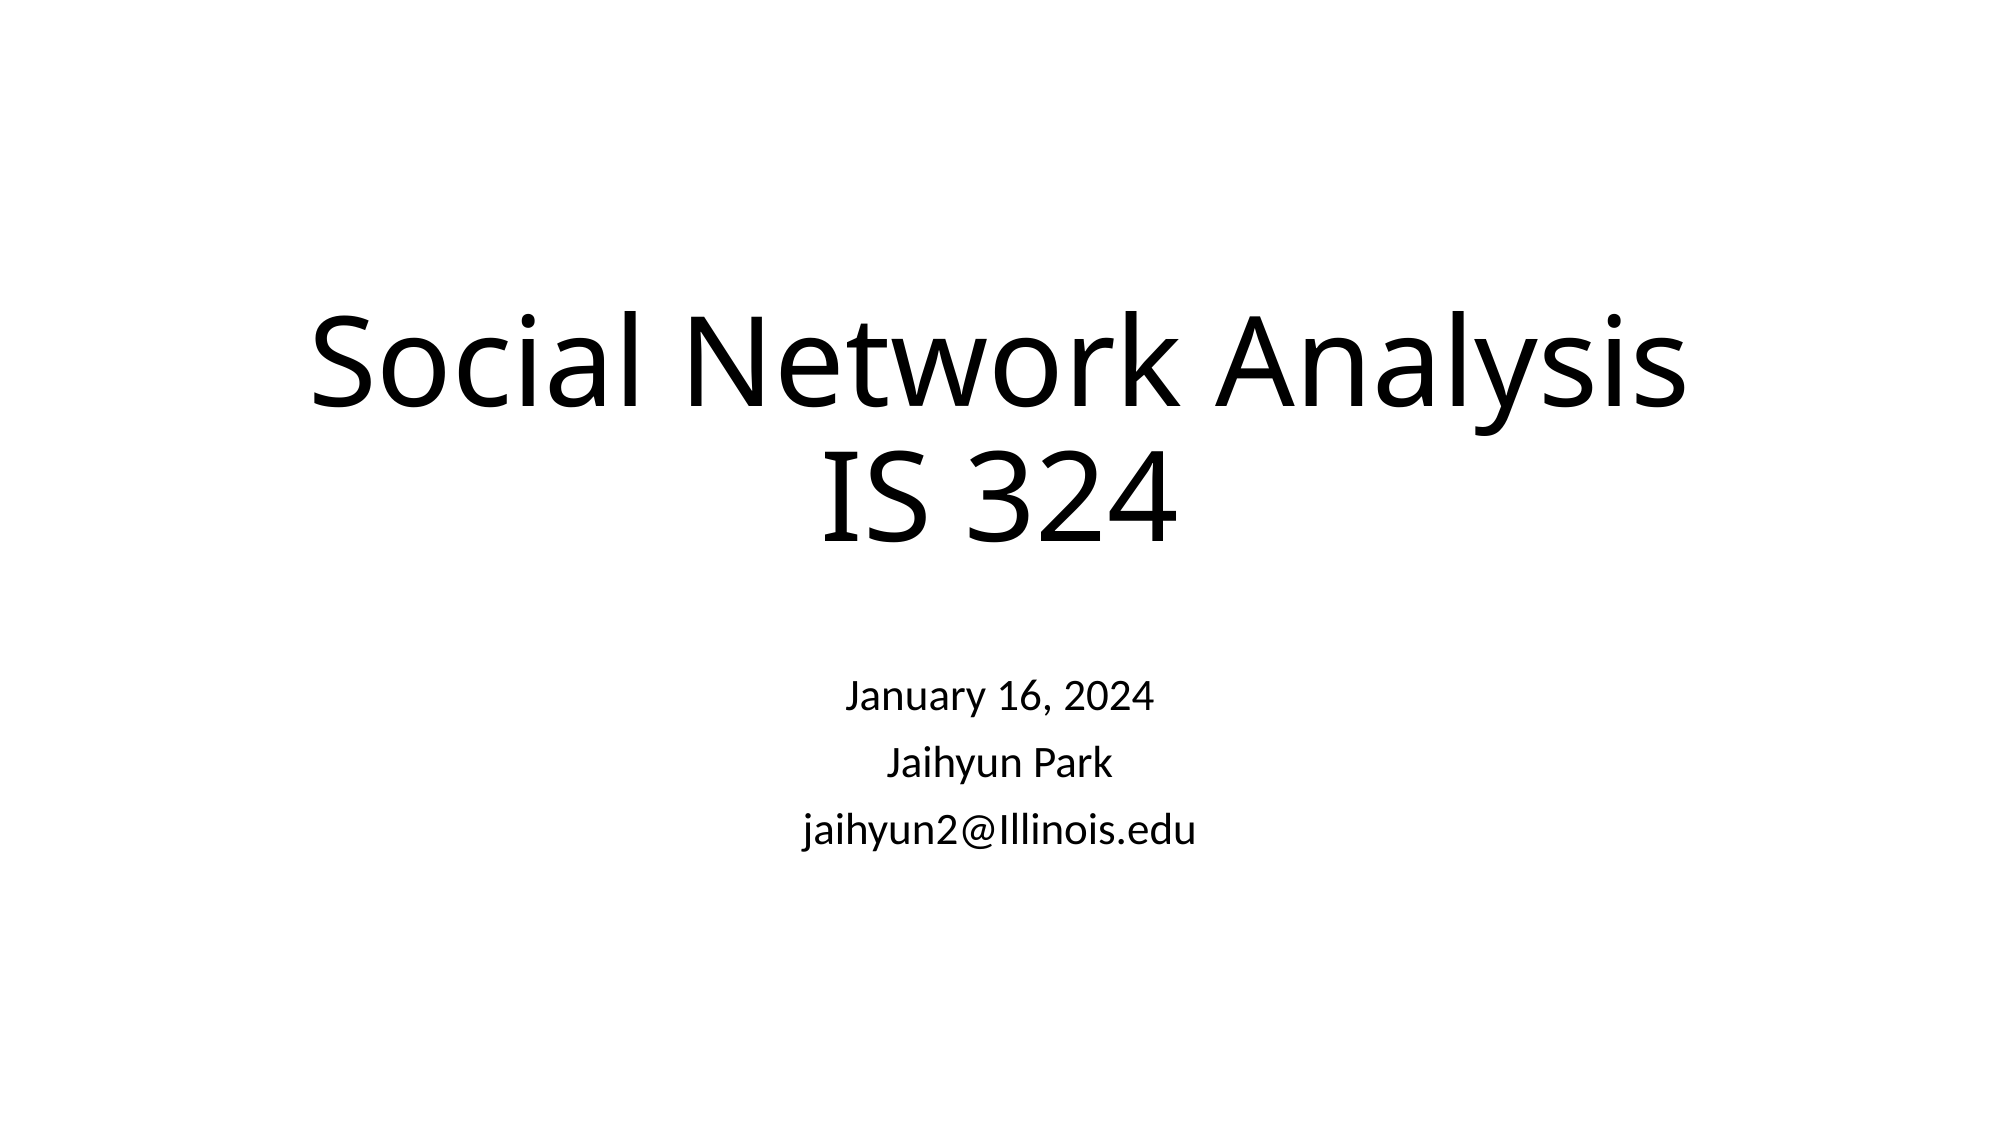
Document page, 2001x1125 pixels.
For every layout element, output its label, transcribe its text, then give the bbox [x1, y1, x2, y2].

subtitle January 16, 2024 Jaihyun Park jaihyun2@Illinois.edu [249, 590, 1750, 863]
title Social Network Analysis IS 324 [249, 184, 1750, 576]
